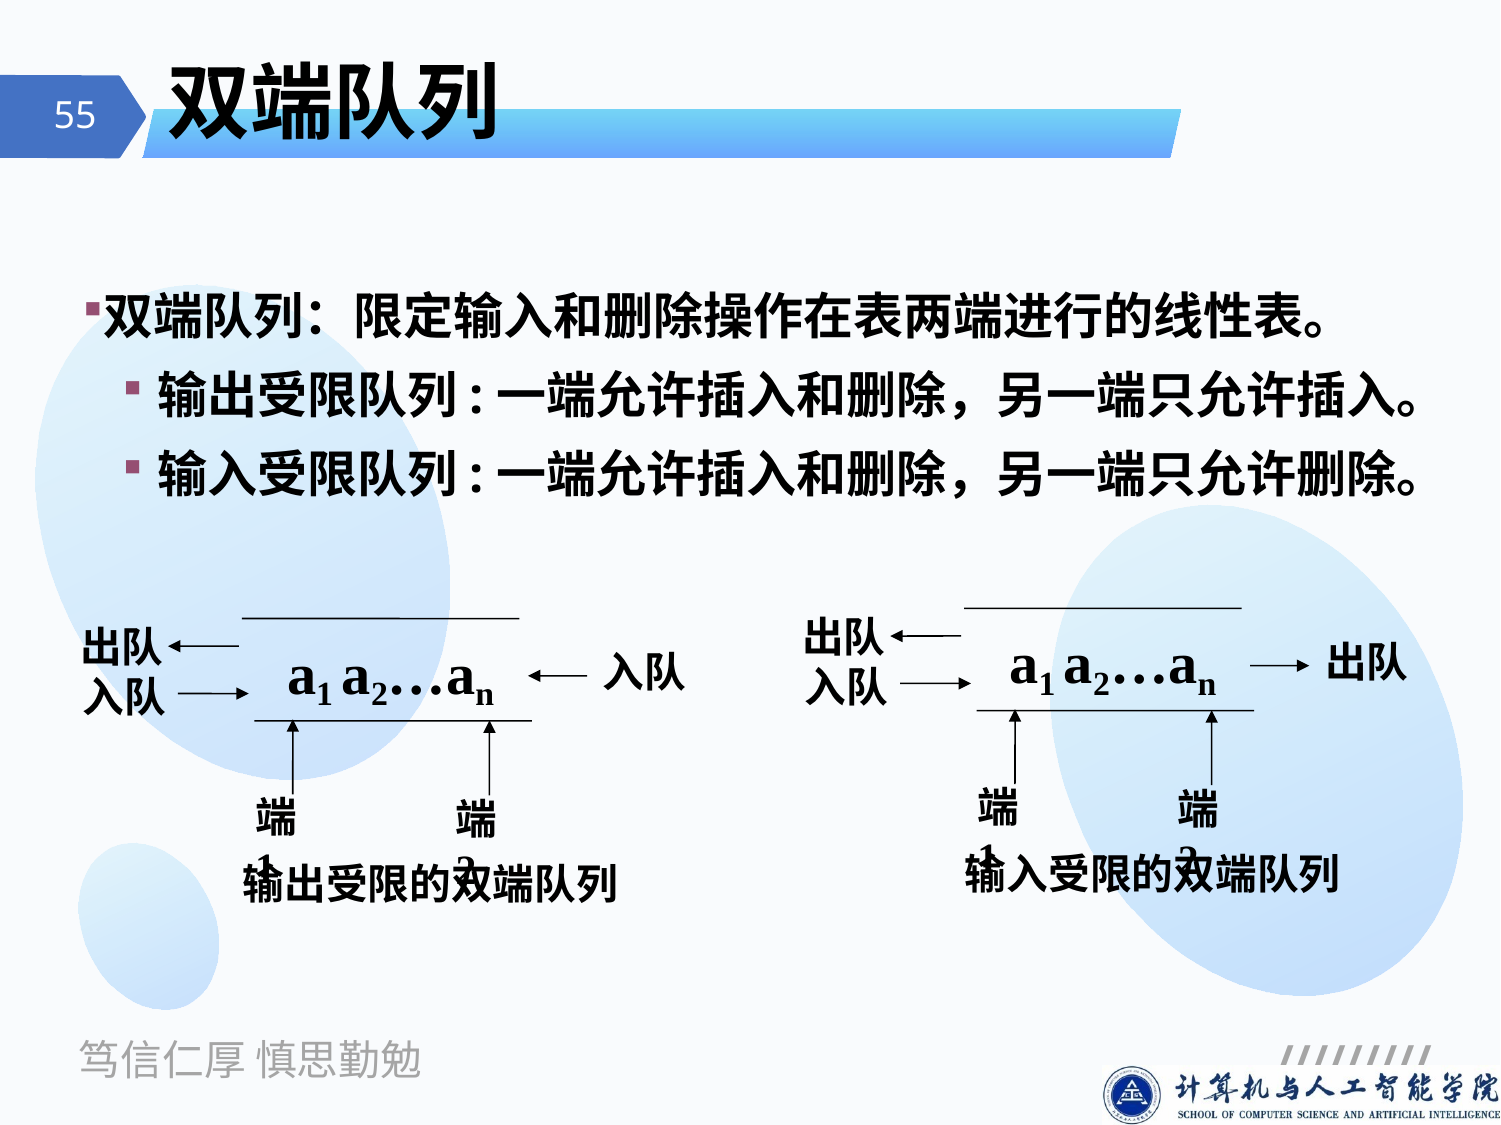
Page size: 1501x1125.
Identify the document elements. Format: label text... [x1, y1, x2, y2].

text_box 双端队列：限定输入和删除操作在表两端进行的线性表。 输出受限队列:一端允许插入和删除，另一端只允许插入。 输入受限队列:一端允许插入和删除，另一端只允许删除。 [67, 283, 1492, 511]
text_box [787, 603, 1426, 906]
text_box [65, 613, 703, 916]
picture [1102, 1065, 1501, 1125]
title 双端队列 [152, 59, 1181, 158]
